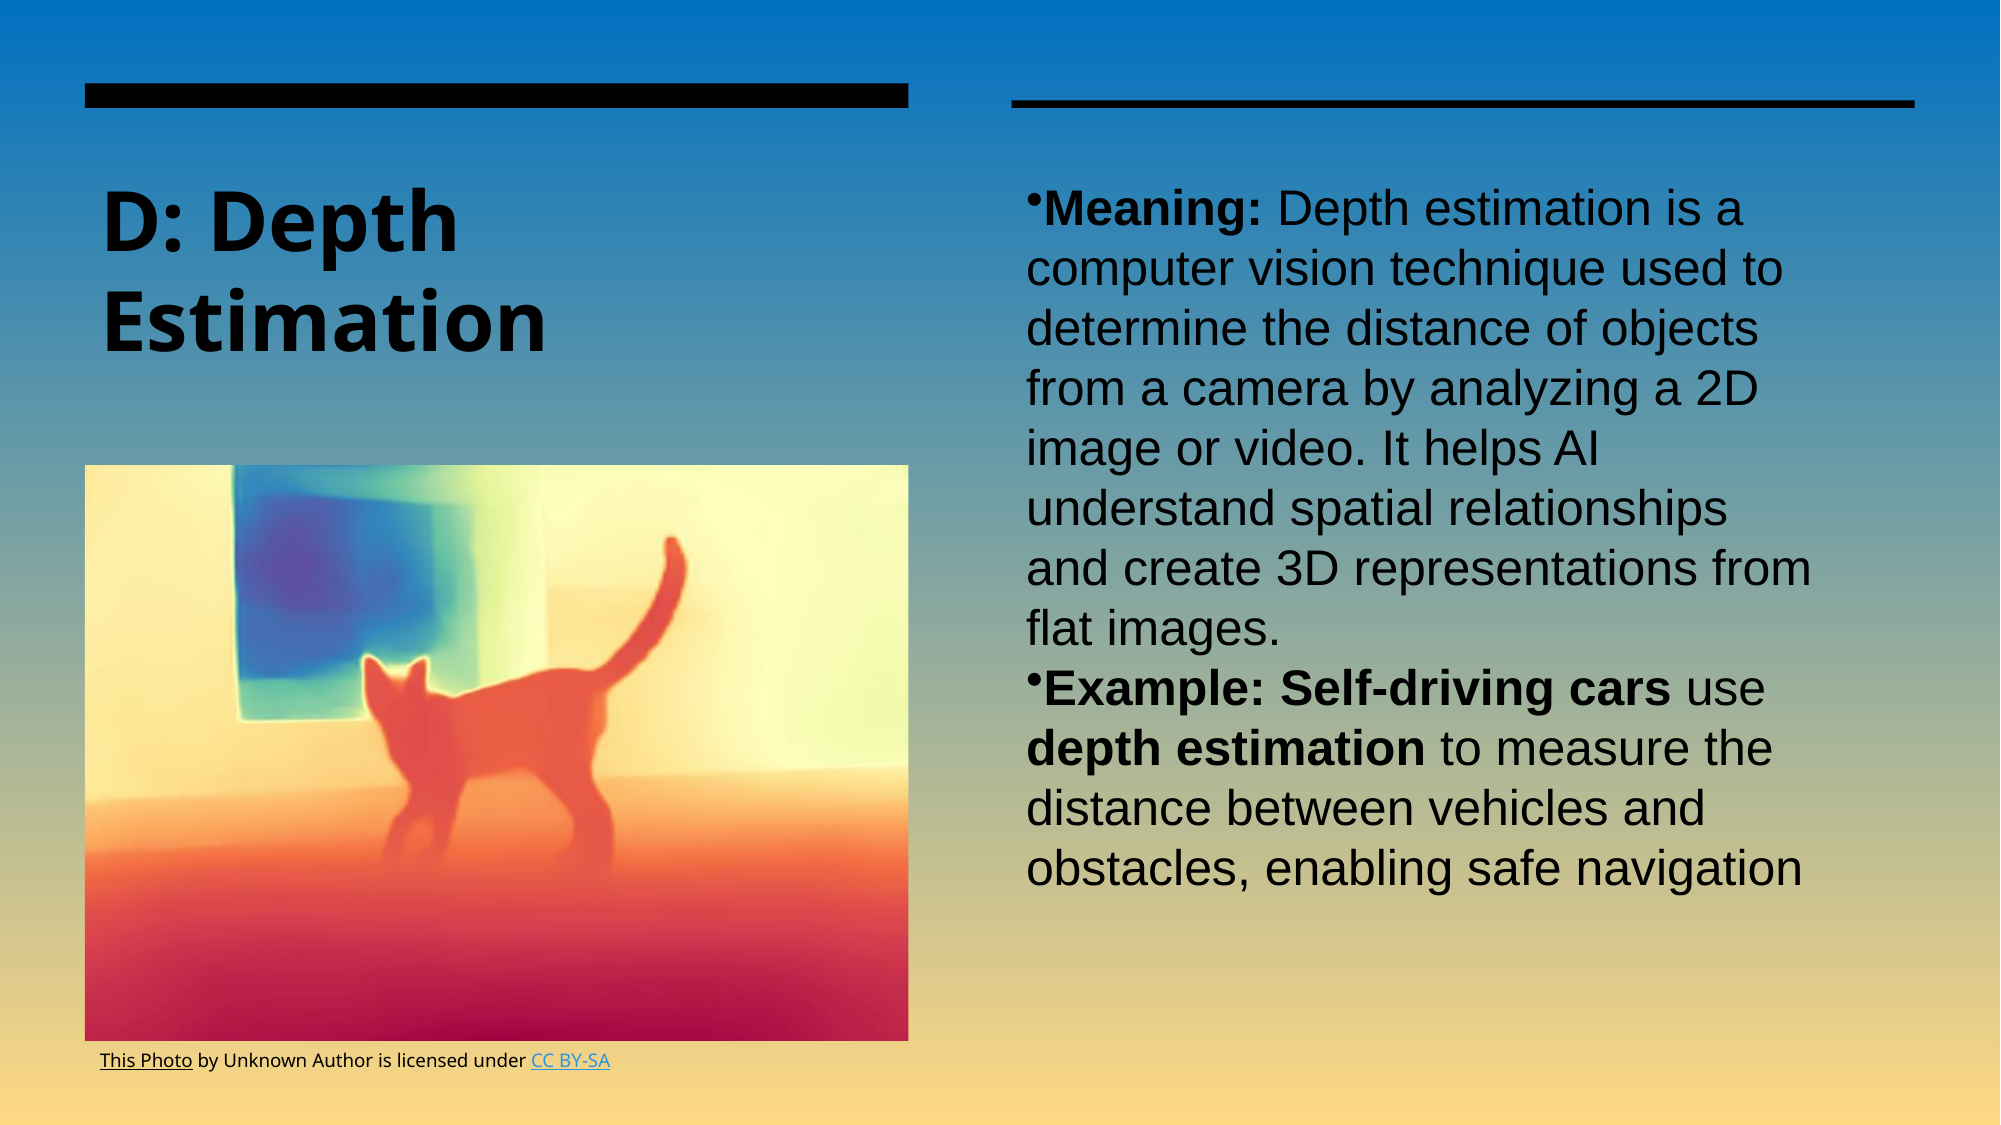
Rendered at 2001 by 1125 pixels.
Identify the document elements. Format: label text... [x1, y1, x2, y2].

list Meaning: Depth estimation is a computer vision technique used to determine the distance of objects from a camera by analyzing a 2D image or video. It helps AI understand spatial relationships and create 3D representations from flat images. Example: Self-driving cars use depth estimation to measure the distance between vehicles and obstacles, enabling safe navigation [1010, 167, 1835, 903]
text_box [1010, 99, 1916, 109]
text_box This Photo by Unknown Author is licensed under CC BY-SA [84, 1042, 909, 1082]
title D: Depth Estimation [85, 160, 909, 434]
text_box [0, 0, 2000, 1125]
text_box [83, 82, 910, 109]
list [84, 464, 909, 1042]
